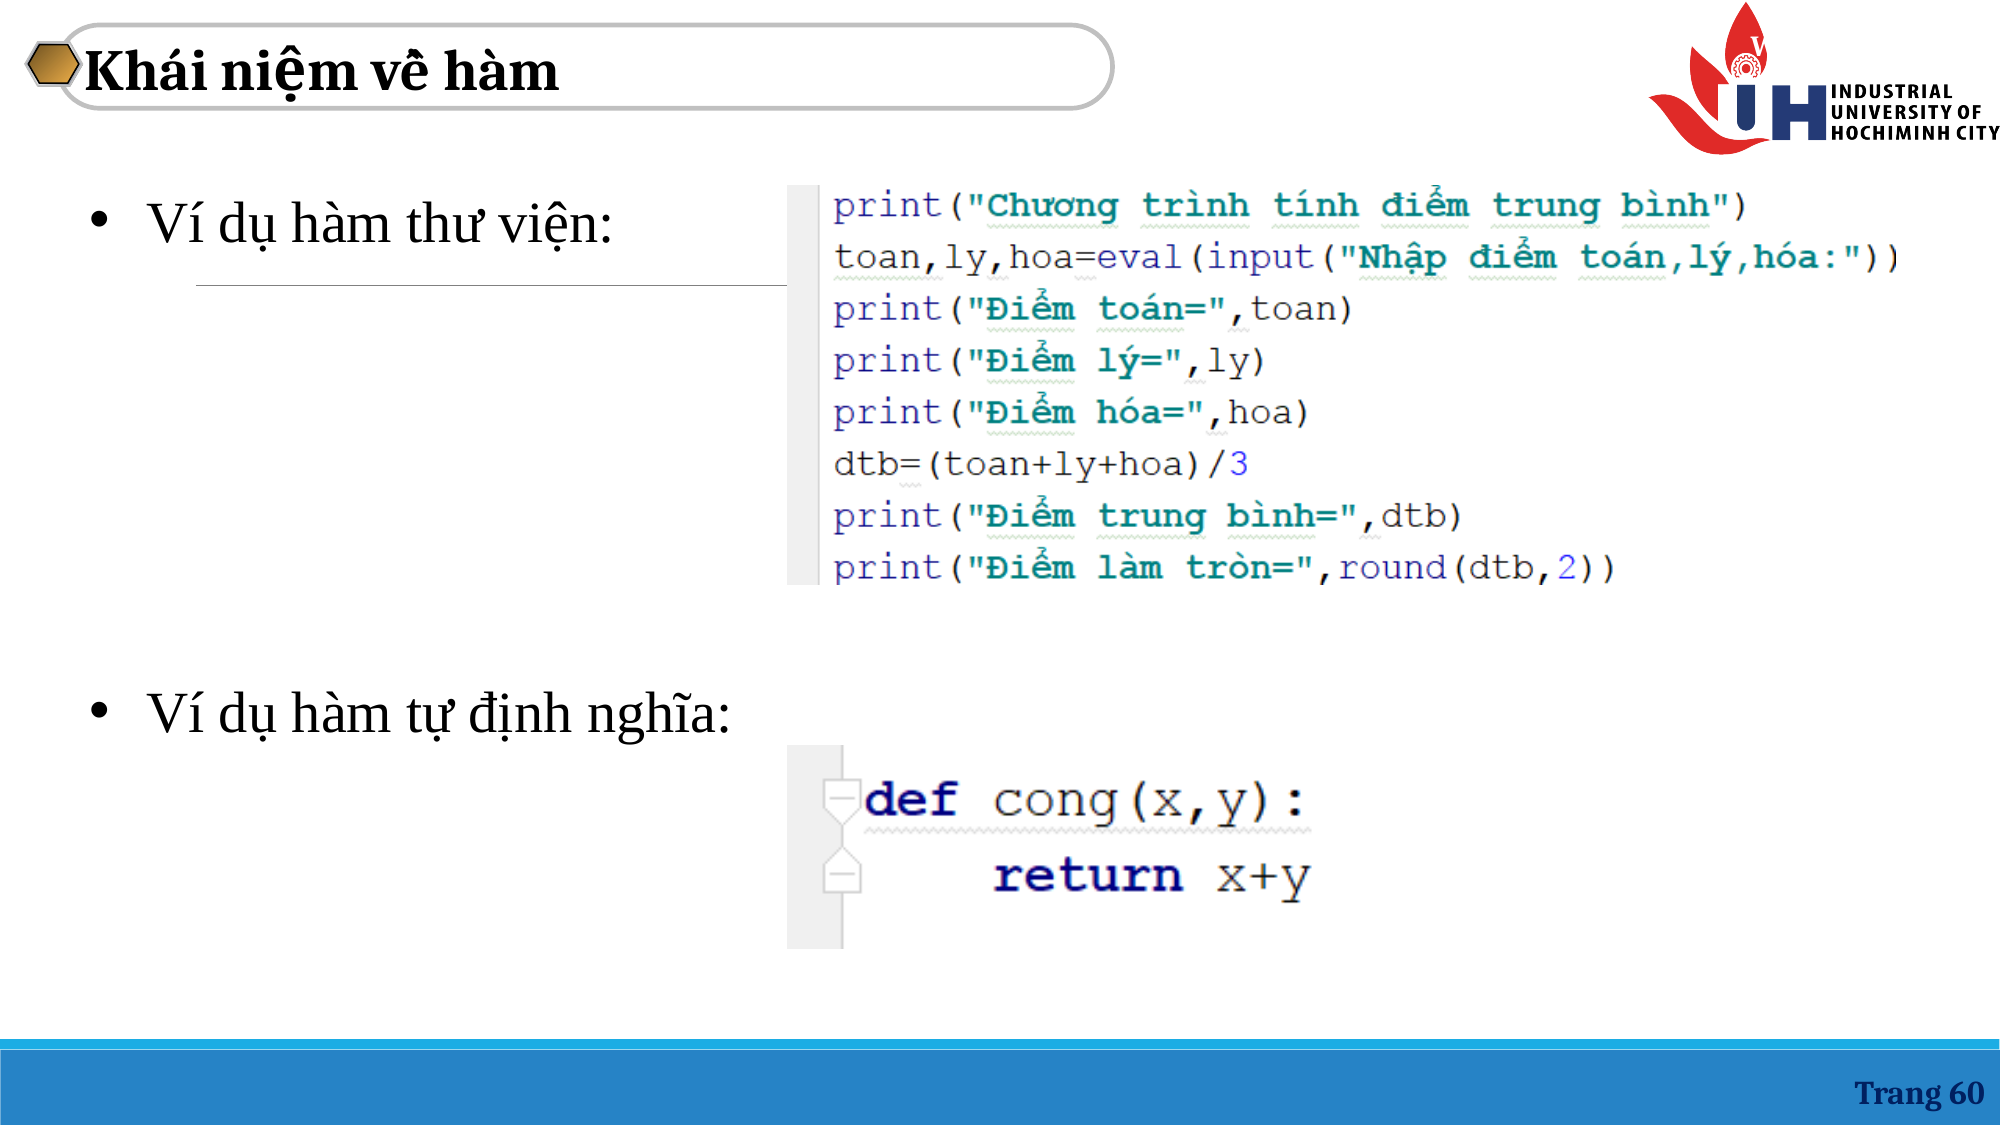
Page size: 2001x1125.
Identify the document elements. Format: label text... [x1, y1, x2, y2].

picture [786, 745, 1385, 949]
slide_number Trang 60 [1533, 1060, 2000, 1121]
picture [786, 185, 1896, 585]
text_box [24, 24, 1113, 109]
text_box Ví dụ hàm thư viện: Ví dụ hàm tự định nghĩa: [74, 176, 1950, 1038]
picture [1648, 1, 2000, 155]
